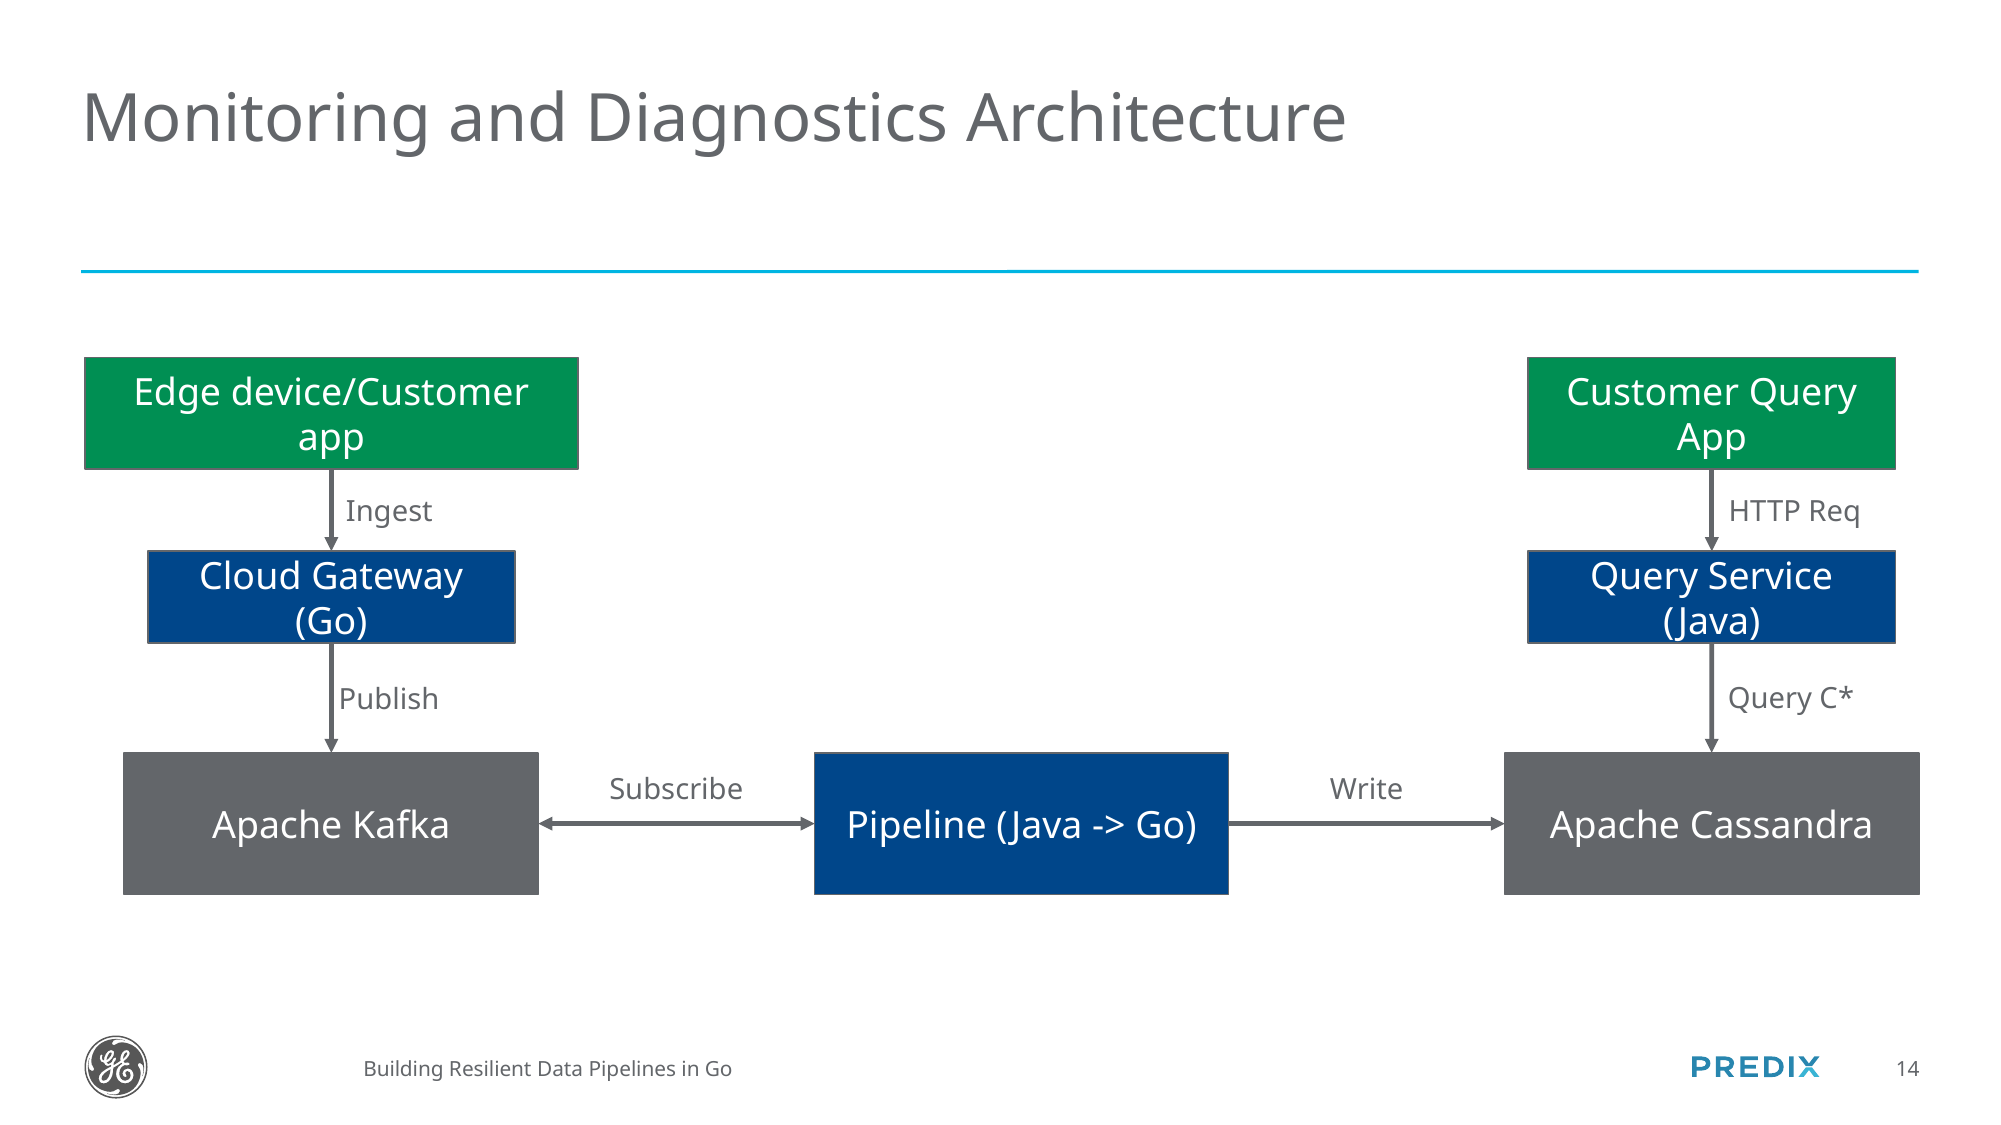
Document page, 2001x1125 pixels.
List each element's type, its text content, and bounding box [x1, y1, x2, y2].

title Monitoring and Diagnostics Architecture [81, 83, 1919, 234]
text_box Ingest [345, 491, 433, 528]
text_box HTTP Req [1728, 492, 1862, 528]
text_box Subscribe [609, 770, 744, 806]
text_box Edge device/Customer app [84, 357, 579, 470]
text_box Pipeline (Java -> Go) [814, 752, 1229, 895]
footer Building Resilient Data Pipelines in Go [208, 1055, 738, 1086]
text_box Cloud Gateway (Go) [147, 550, 516, 644]
text_box Apache Kafka [123, 752, 539, 895]
text_box Publish [338, 680, 440, 716]
slide_number 14 [1865, 1055, 1920, 1086]
text_box Write [1329, 770, 1404, 806]
text_box Query Service (Java) [1527, 550, 1896, 644]
text_box Query C* [1727, 679, 1855, 715]
text_box Apache Cassandra [1504, 752, 1920, 895]
text_box Customer Query App [1527, 357, 1896, 470]
